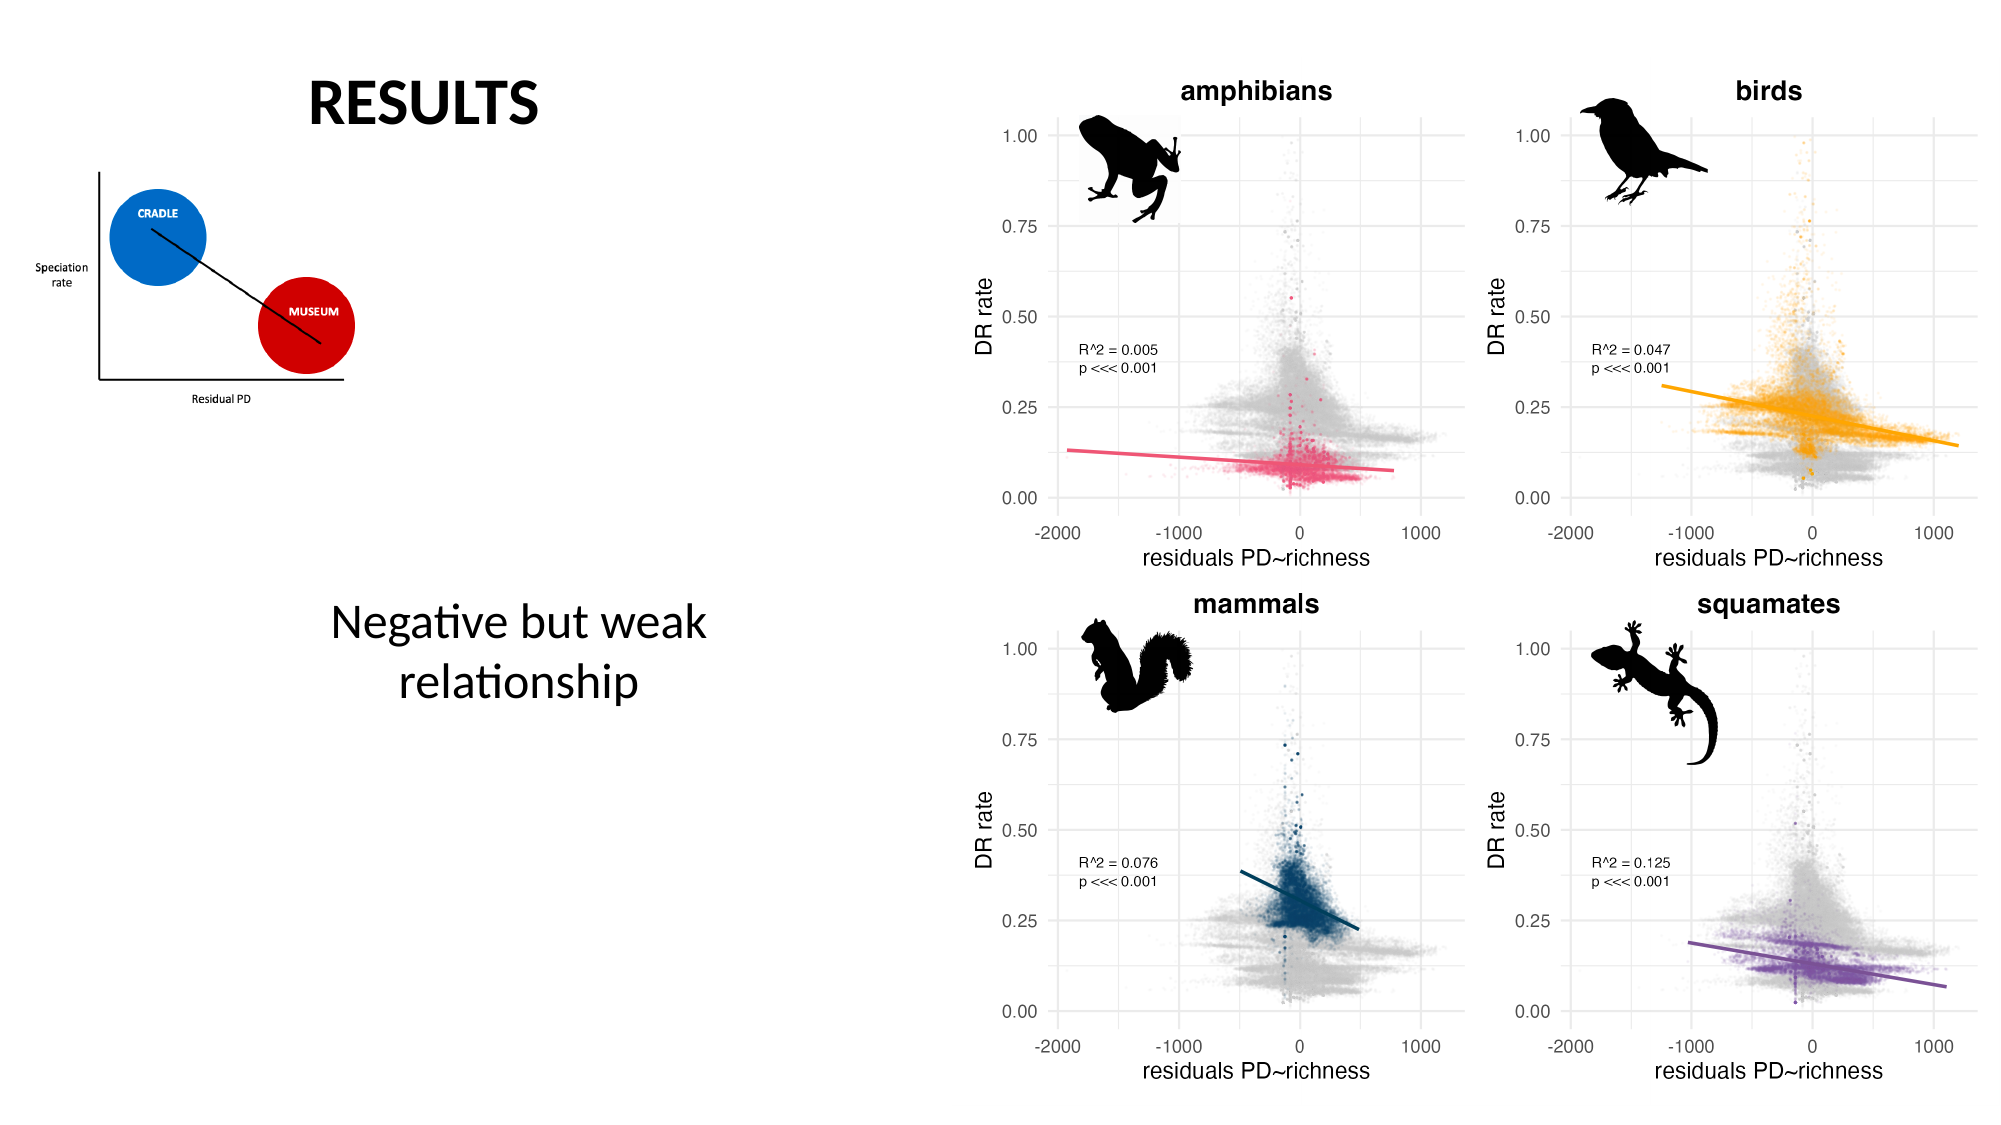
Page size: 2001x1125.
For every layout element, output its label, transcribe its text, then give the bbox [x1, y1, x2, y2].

picture [952, 57, 2000, 1106]
text_box Negative but weak relationship [282, 581, 756, 717]
text_box RESULTS [293, 50, 556, 145]
picture [29, 151, 372, 413]
